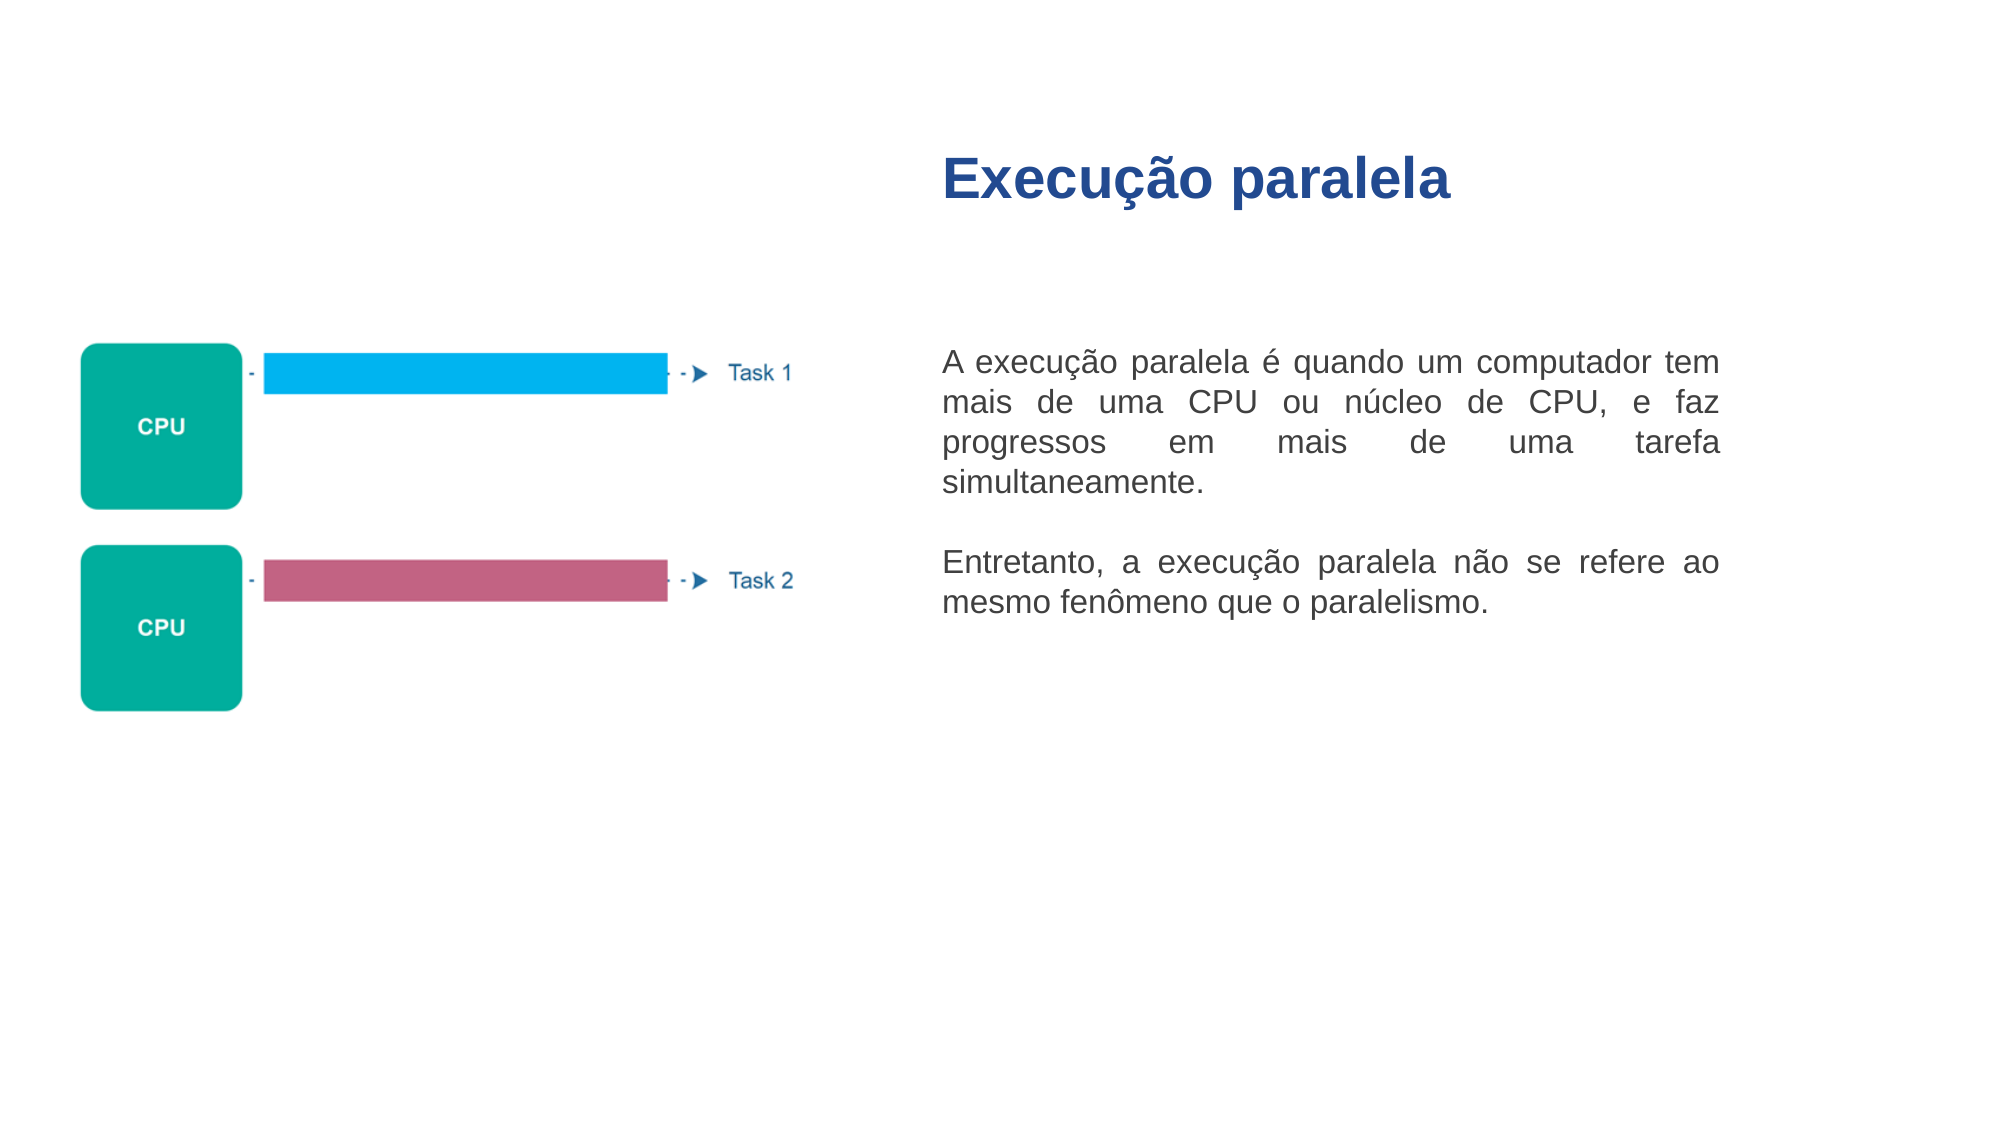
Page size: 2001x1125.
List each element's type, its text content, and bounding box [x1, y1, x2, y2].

picture [42, 300, 867, 761]
text_box Execução paralela [927, 132, 1901, 218]
text_box A execução paralela é quando um computador tem mais de uma CPU ou núcleo de CPU, e faz progressos em mais de uma tarefa simultaneamente. Entretanto, a execução paralela não se refere ao mesmo fenômeno que o paralelismo. [927, 333, 1736, 628]
